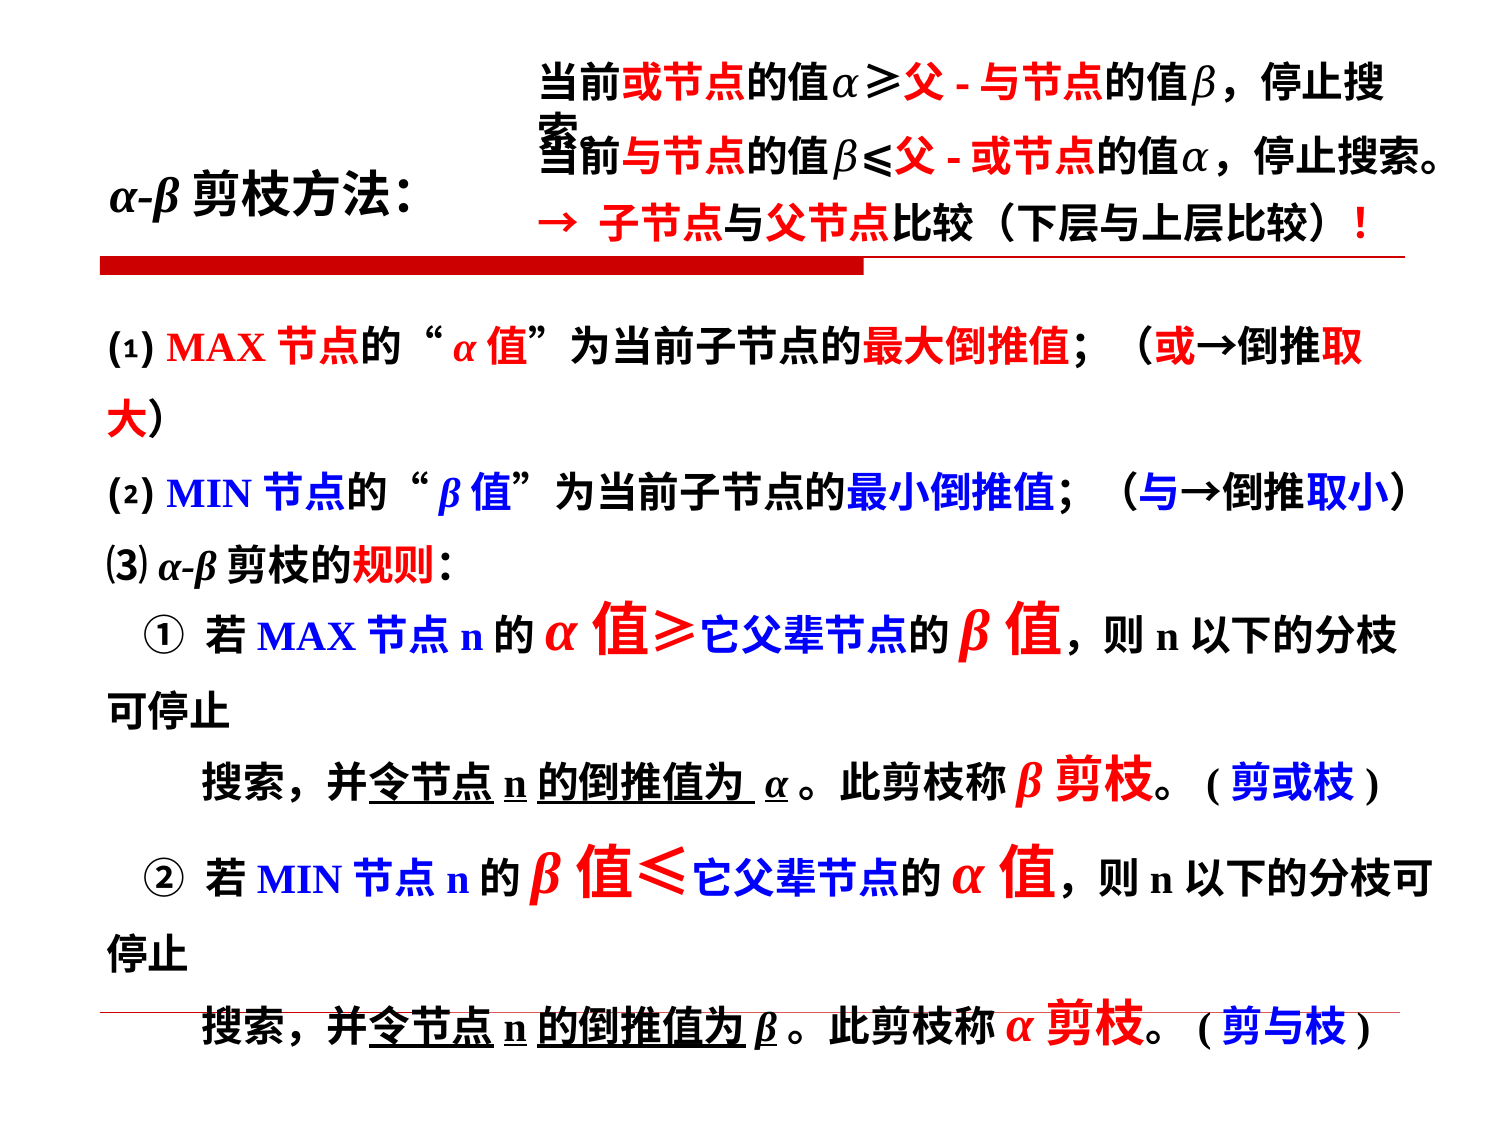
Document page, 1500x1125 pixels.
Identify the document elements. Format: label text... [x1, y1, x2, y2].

text_box → 子节点与父节点比较（下层与上层比较）！ [537, 197, 1425, 248]
text_box α-β剪枝方法： [109, 162, 438, 223]
text_box ⑴ MAX节点的“α值”为当前子节点的最大倒推值；（或→倒推取大） ⑵ MIN节点的“β值”为当前子节点的最小倒推值；（与→倒推取小） ⑶ α-β剪枝的规则： ① 若MAX节点n的α值≥它父辈节点的β值，则n以下的分枝可停止 搜索，并令节点n的倒推值为 α。此剪枝称β剪枝。(剪或枝) ② 若MIN节点n的β值≤它父辈节点的α值，则n以下的分枝可停止 搜索，并令节点n的倒推值为β。此剪枝称α剪枝。(剪与枝) [106, 296, 1438, 1052]
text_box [537, 56, 1425, 181]
